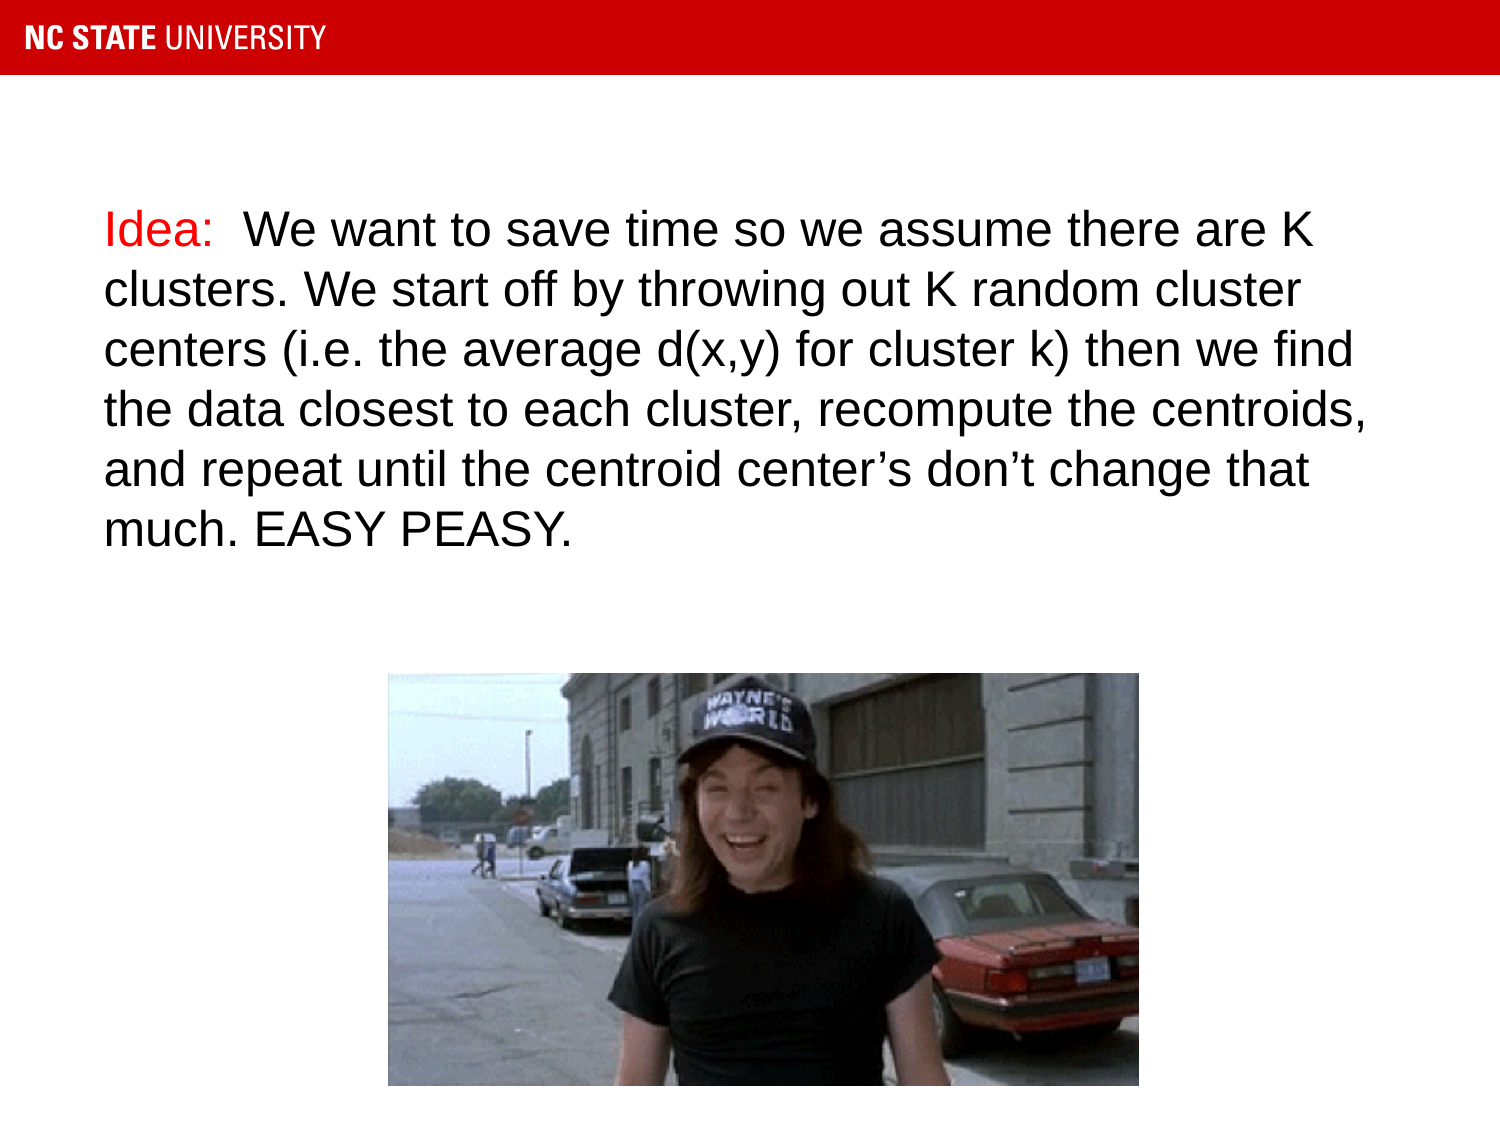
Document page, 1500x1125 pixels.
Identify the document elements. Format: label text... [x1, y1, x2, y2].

picture [388, 673, 1139, 1086]
list Idea: We want to save time so we assume there are K clusters. We start off by throwing out K random cluster centers (i.e. the average d(x,y) for cluster k) then we find the data closest to each cluster, recompute the centroids, and repeat until the centroid center’s don’t change that much. EASY PEASY. [88, 189, 1439, 1038]
picture [0, 0, 1500, 75]
